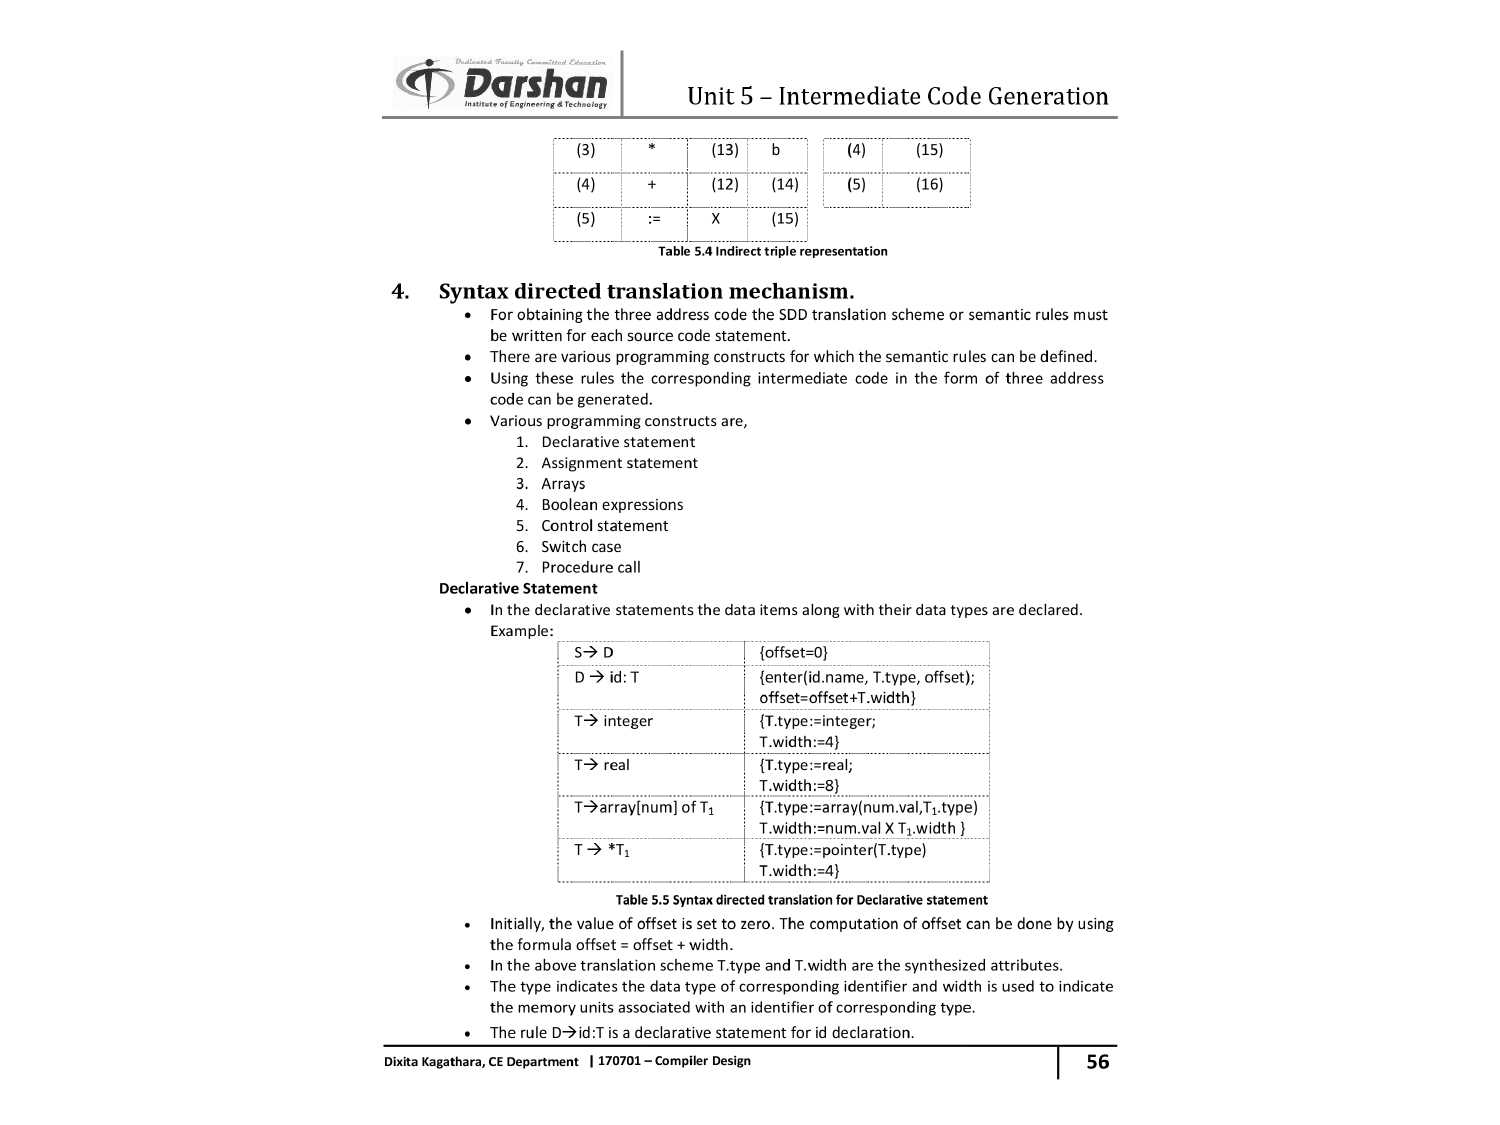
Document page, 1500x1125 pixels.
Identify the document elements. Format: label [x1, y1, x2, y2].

picture [313, 0, 1187, 1125]
